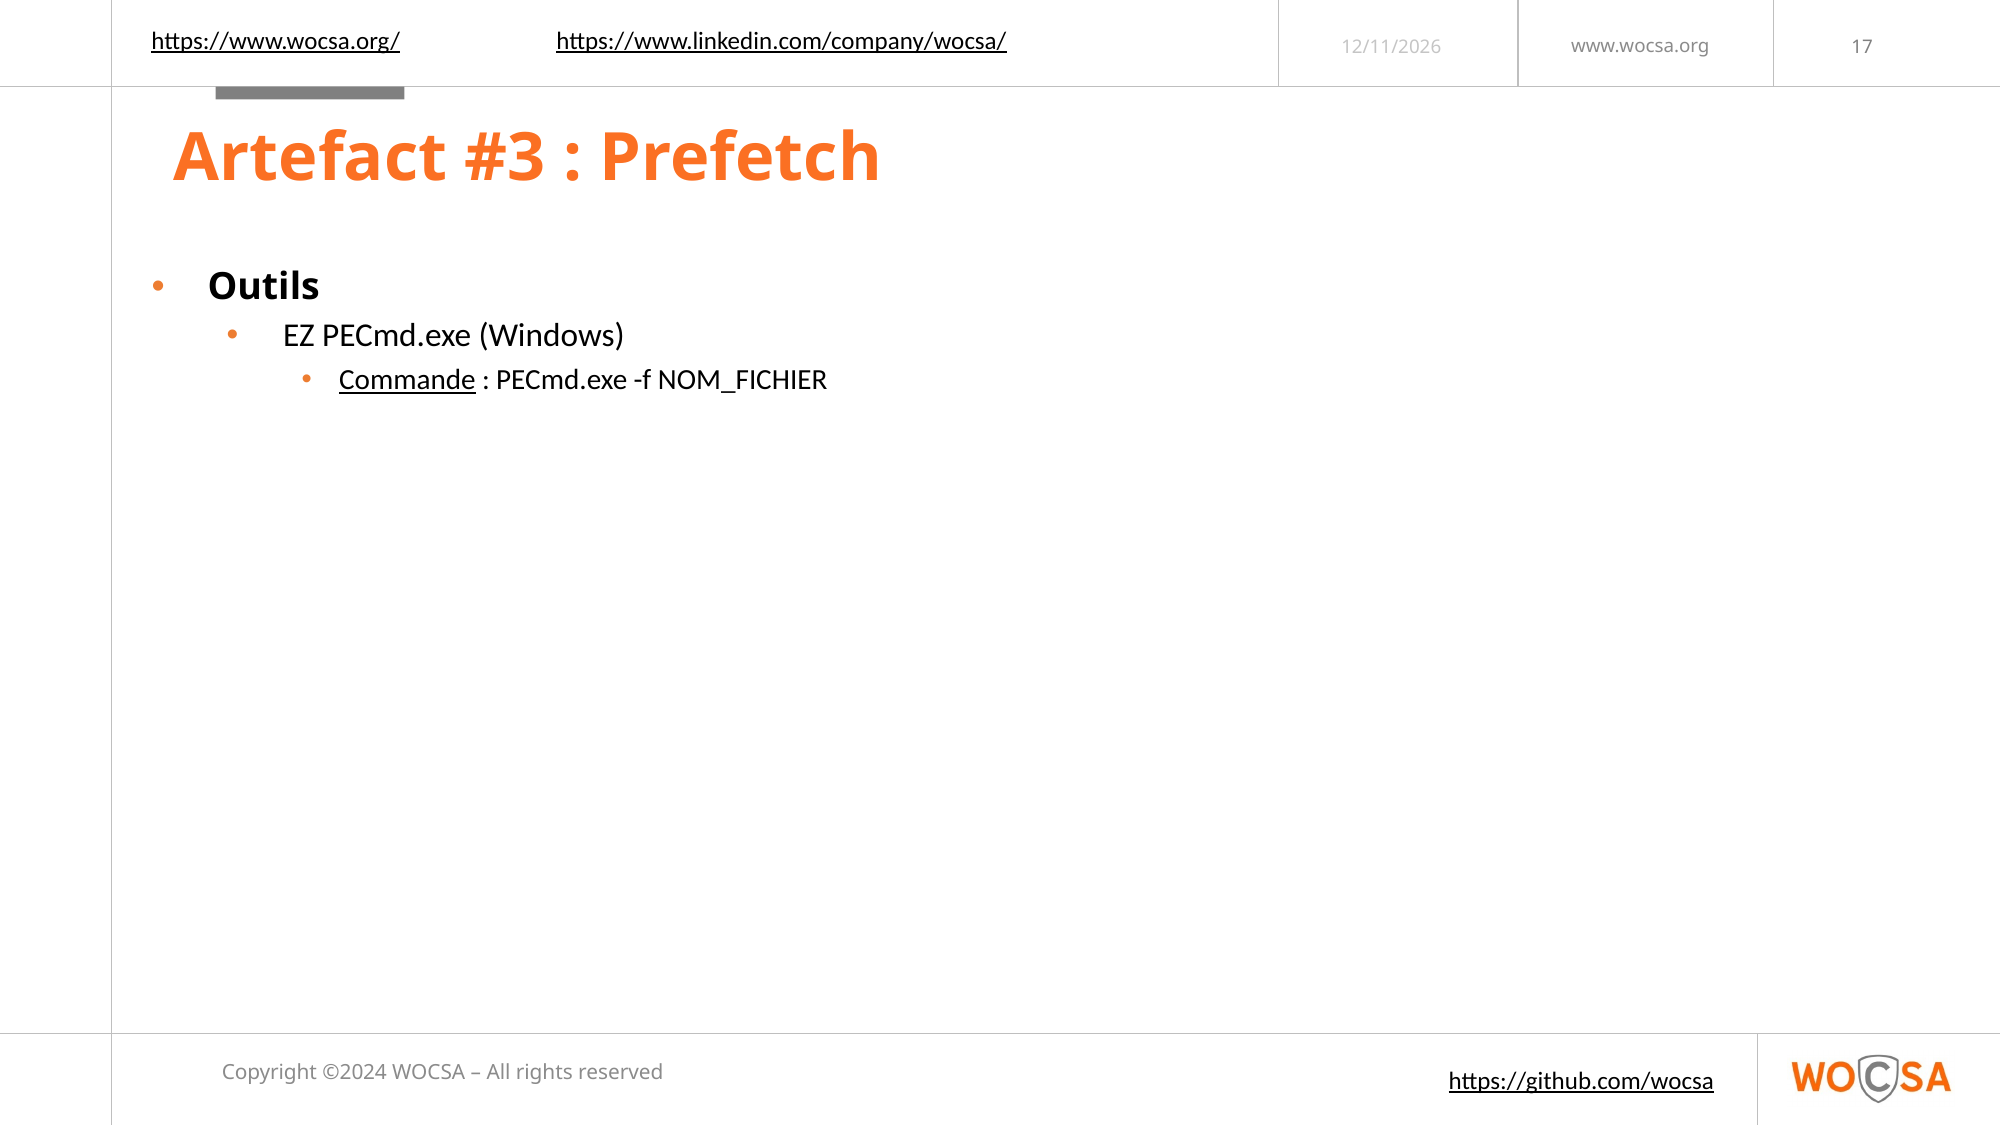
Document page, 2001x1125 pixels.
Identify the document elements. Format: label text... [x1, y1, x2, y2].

picture [1787, 1050, 1955, 1107]
footer Copyright ©2024 WOCSA – All rights reserved [110, 1042, 786, 1103]
text_box https://github.com/wocsa [1433, 1057, 1841, 1102]
title Artefact #3 : Prefetch [158, 108, 1670, 209]
list Outils EZ PECmd.exe (Windows) Commande : PECmd.exe -f NOM_FICHIER [136, 259, 1752, 1029]
text_box https://www.wocsa.org/ [136, 17, 541, 62]
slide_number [1271, 62, 1512, 67]
text_box https://www.linkedin.com/company/wocsa/ [541, 16, 1543, 62]
